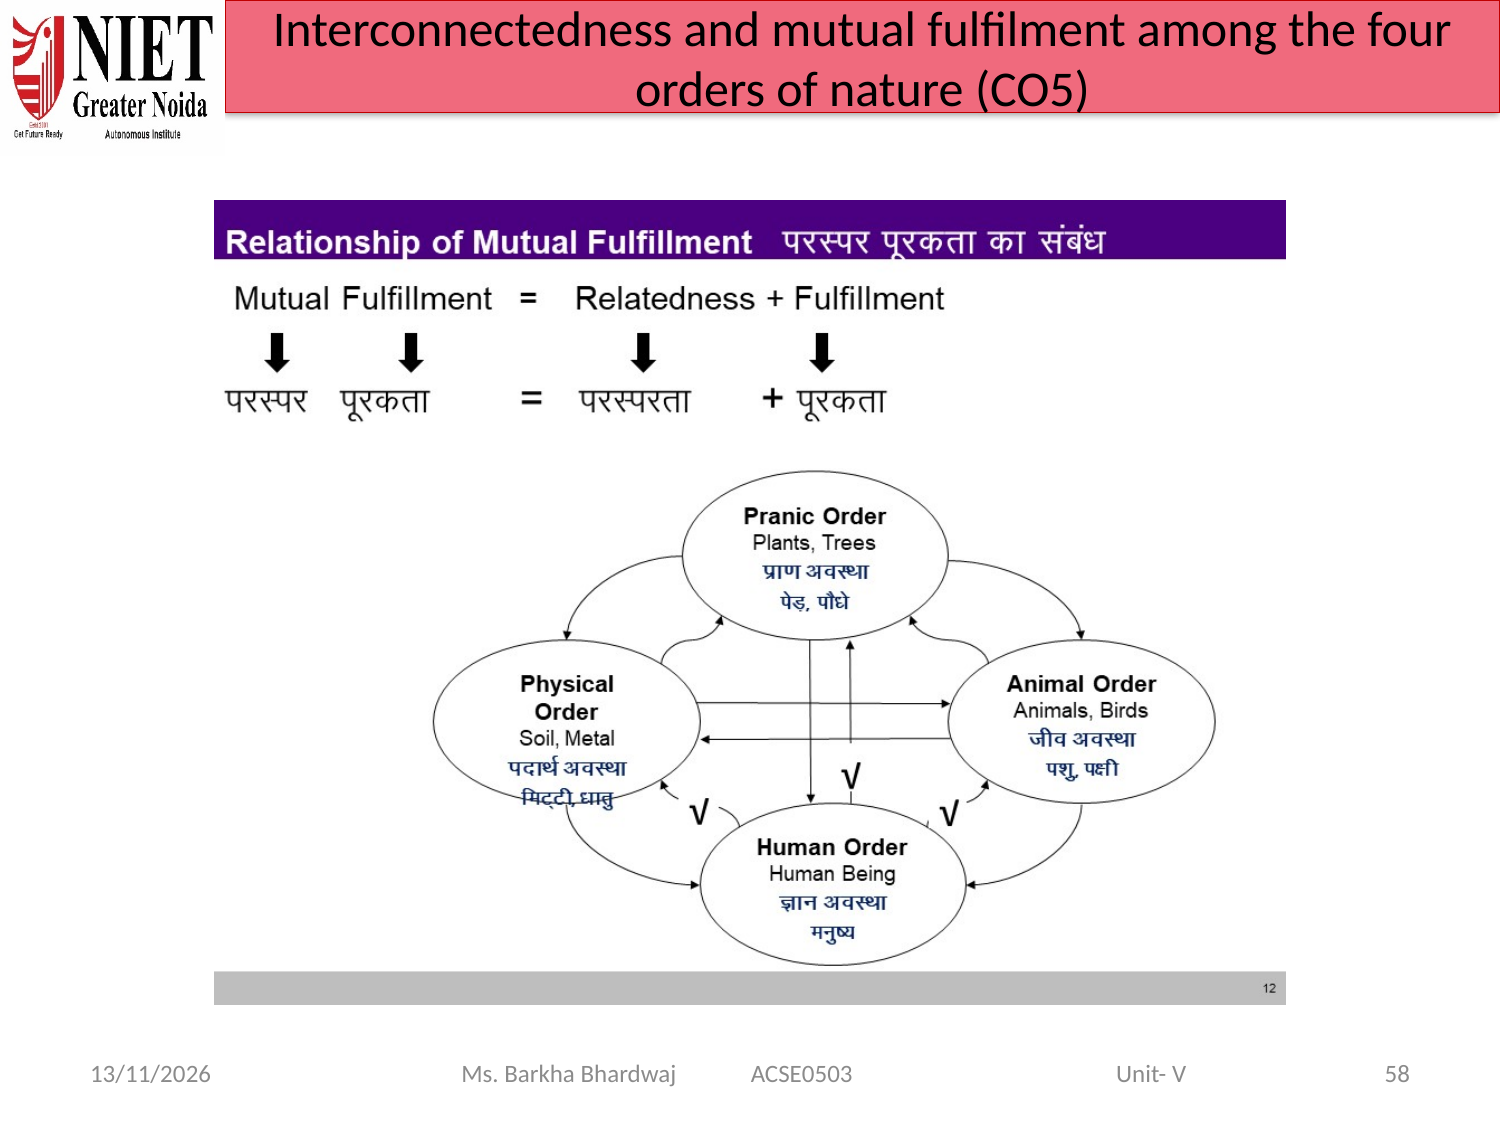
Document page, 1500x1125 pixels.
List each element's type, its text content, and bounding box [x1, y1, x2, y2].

picture [0, 0, 226, 156]
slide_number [75, 1042, 250, 1103]
text_box Interconnectedness and mutual fulfilment among the four orders of nature (CO5) [226, 0, 1500, 113]
footer Ms. Barkha Bhardwaj ACSE0503 Unit- V [412, 1042, 1238, 1103]
slide_number 58 [1337, 1042, 1425, 1103]
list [213, 200, 1287, 1006]
